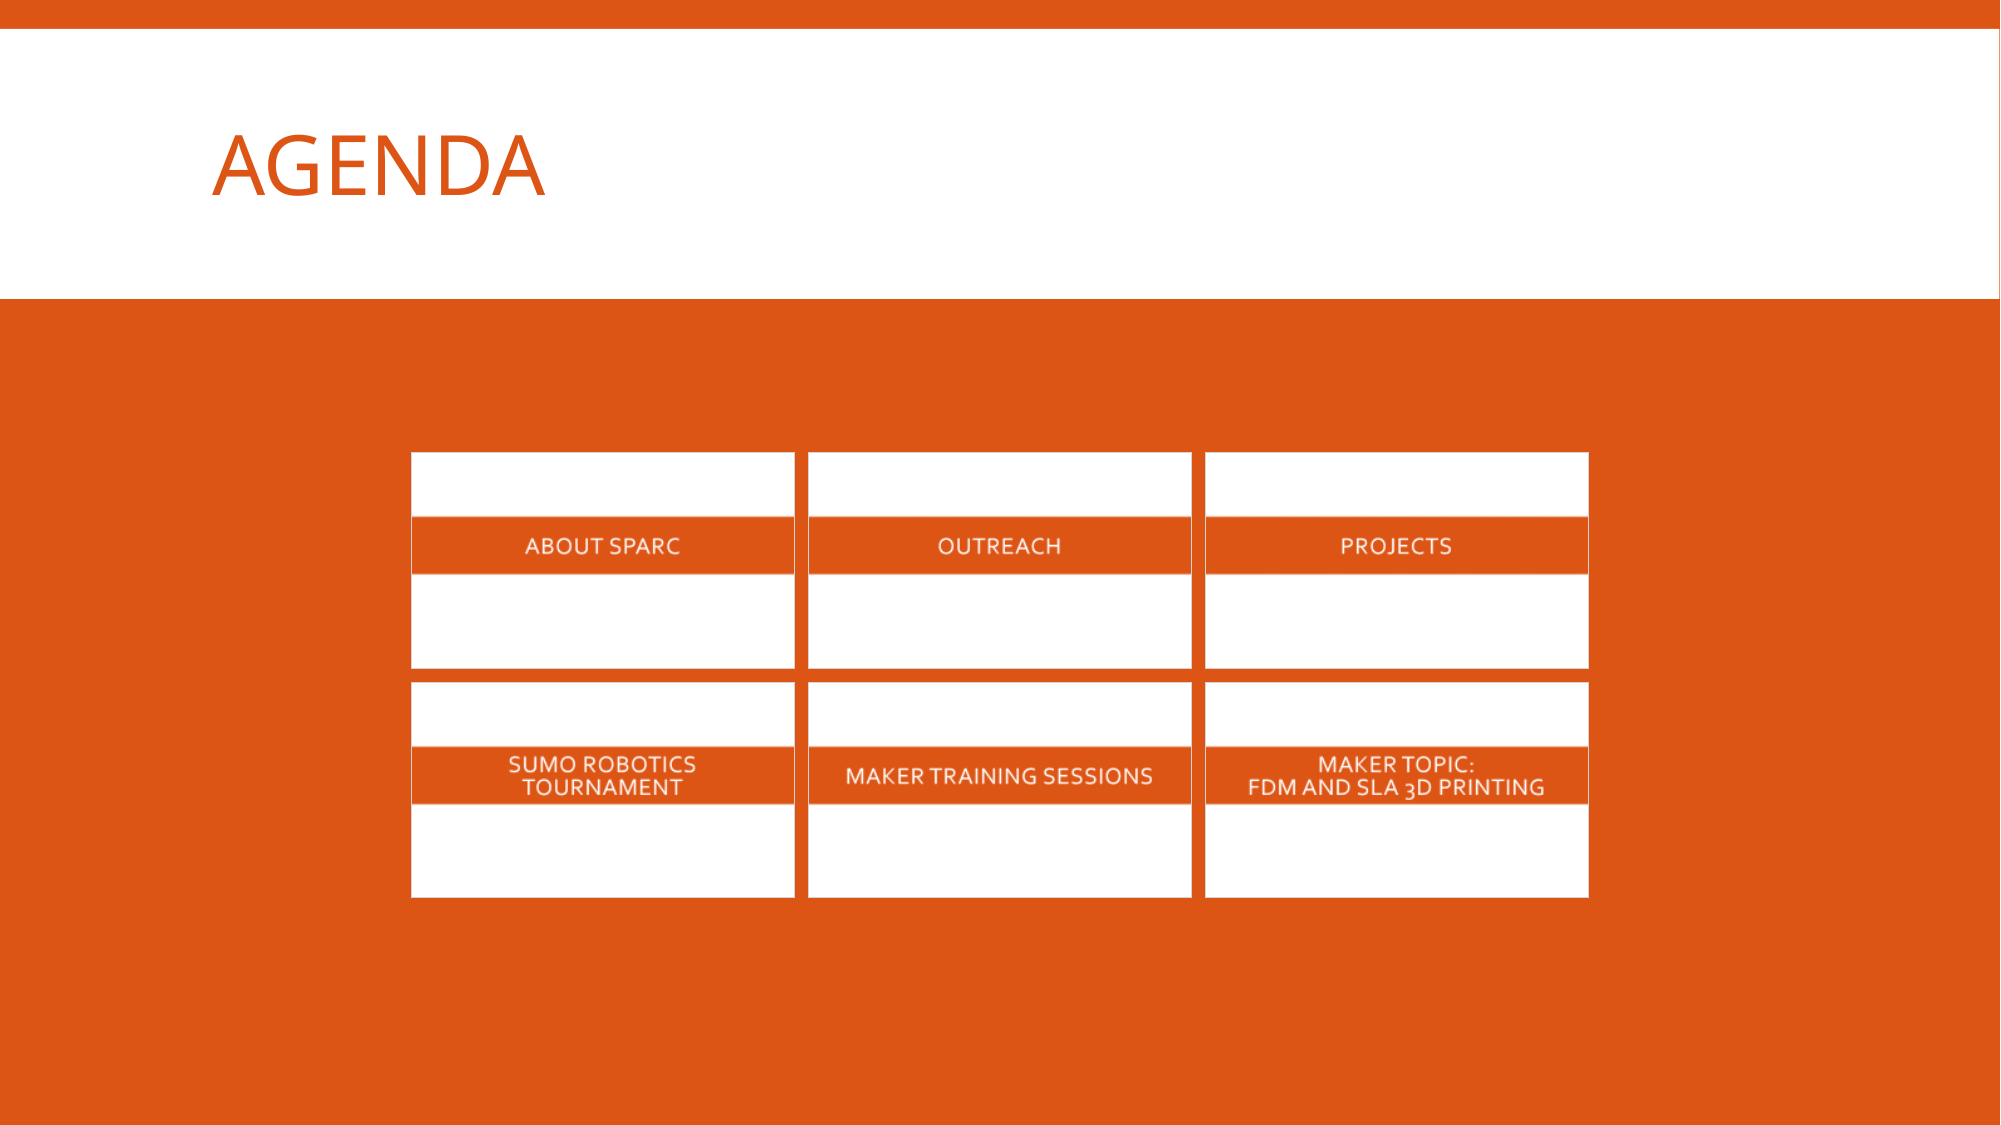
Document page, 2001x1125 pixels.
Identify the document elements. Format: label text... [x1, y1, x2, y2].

picture [809, 683, 1191, 897]
picture [412, 683, 794, 897]
picture [412, 453, 794, 668]
title Agenda [197, 46, 1803, 295]
picture [809, 453, 1191, 668]
picture [1206, 683, 1588, 897]
picture [1206, 453, 1588, 668]
